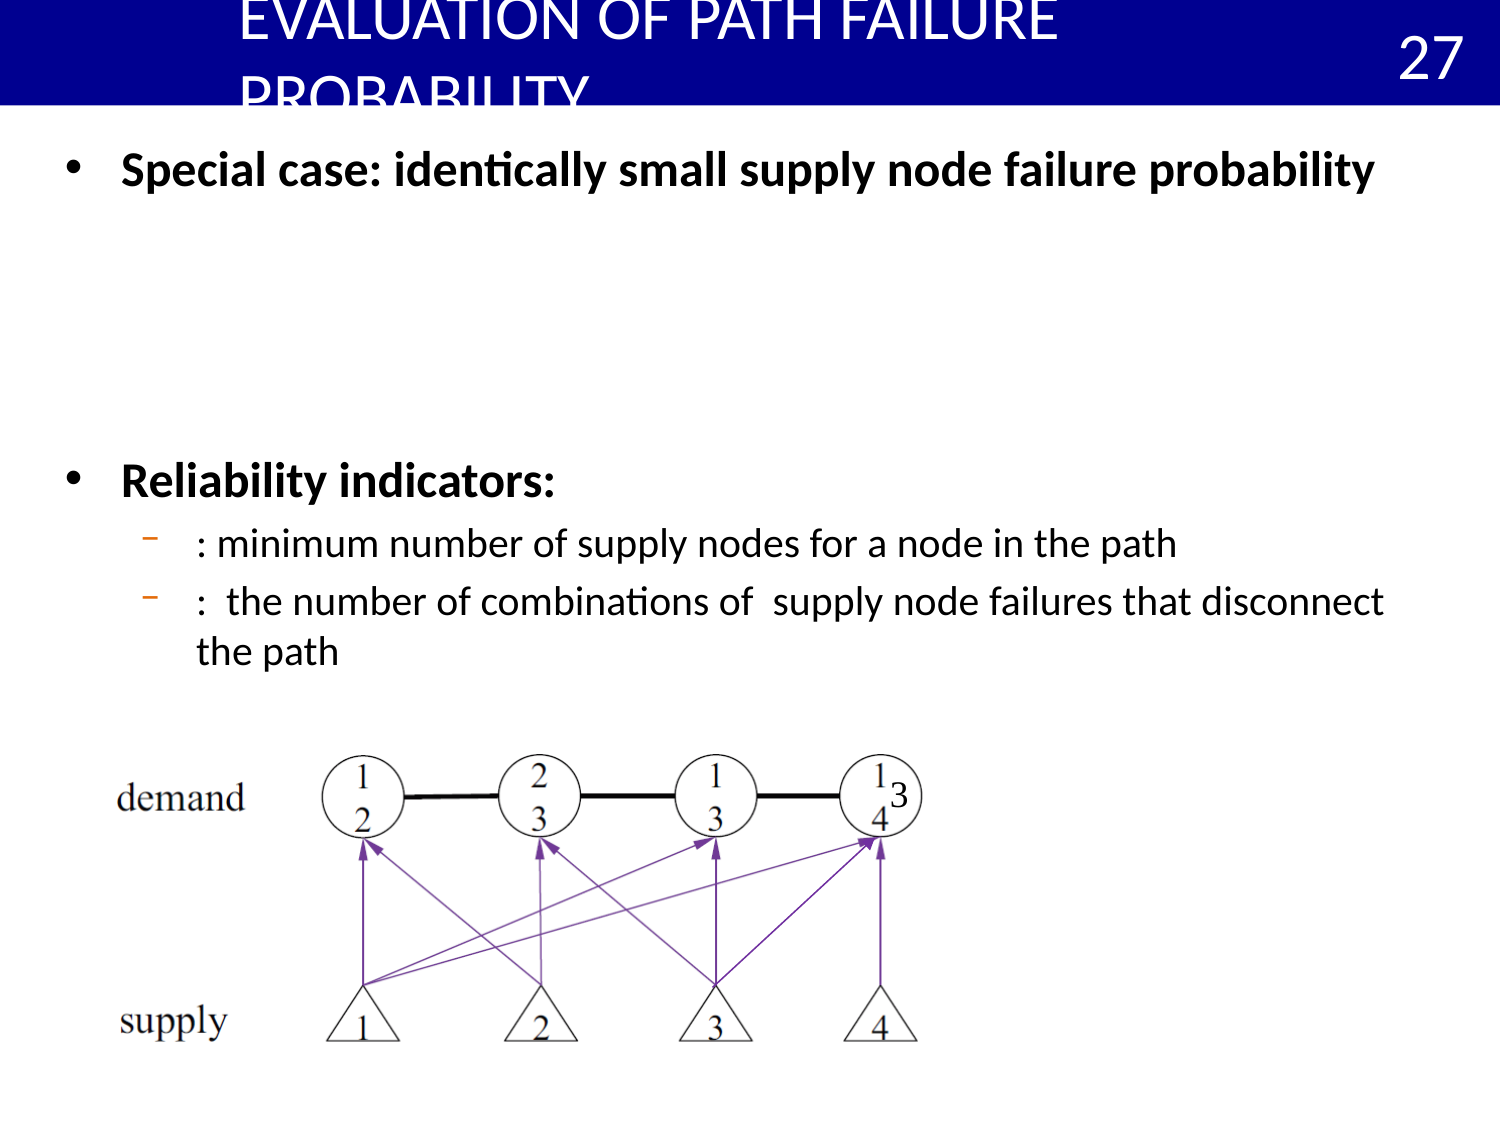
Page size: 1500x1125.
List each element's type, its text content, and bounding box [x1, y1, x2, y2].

title Evaluation of path failure probability [41, 9, 1258, 97]
slide_number 27 [1246, 28, 1480, 79]
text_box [712, 837, 876, 988]
picture [108, 751, 948, 1058]
